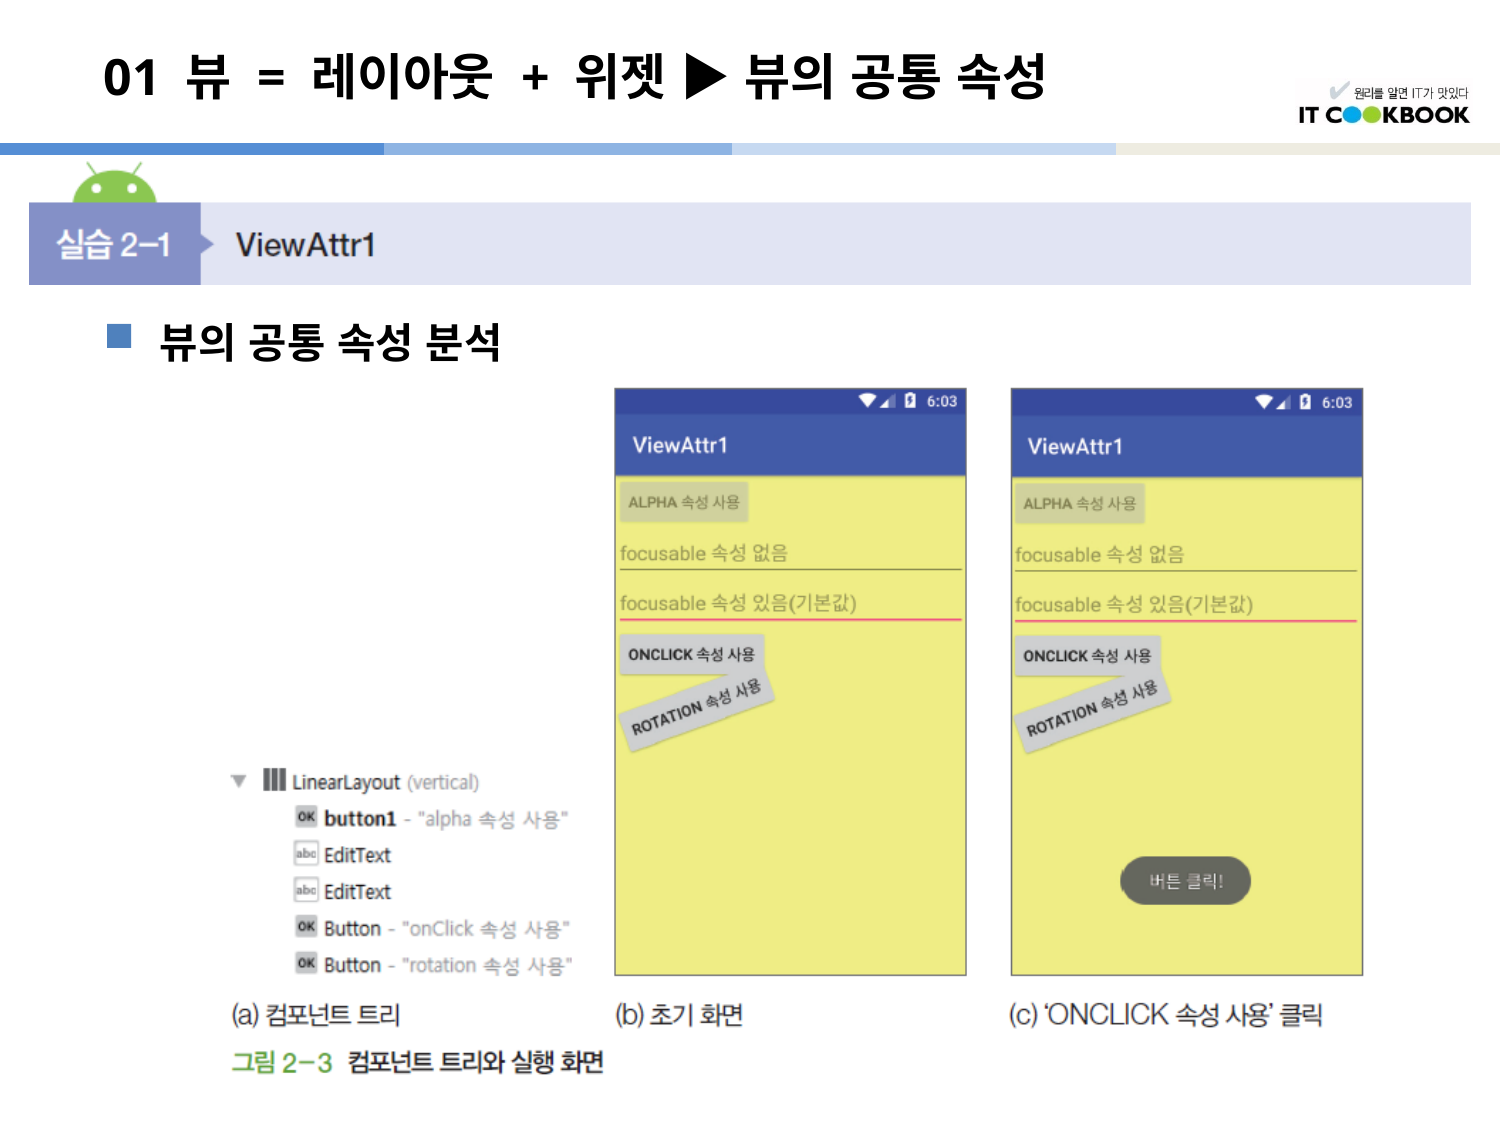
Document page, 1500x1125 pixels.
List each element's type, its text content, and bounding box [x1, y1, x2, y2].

picture [1295, 78, 1473, 125]
list 뷰의 공통 속성 분석 [88, 293, 1436, 1083]
title 01 뷰 = 레이아웃 + 위젯 ▶ 뷰의 공통 속성 [88, 30, 1330, 121]
picture [218, 381, 1373, 1083]
picture [29, 160, 1471, 285]
